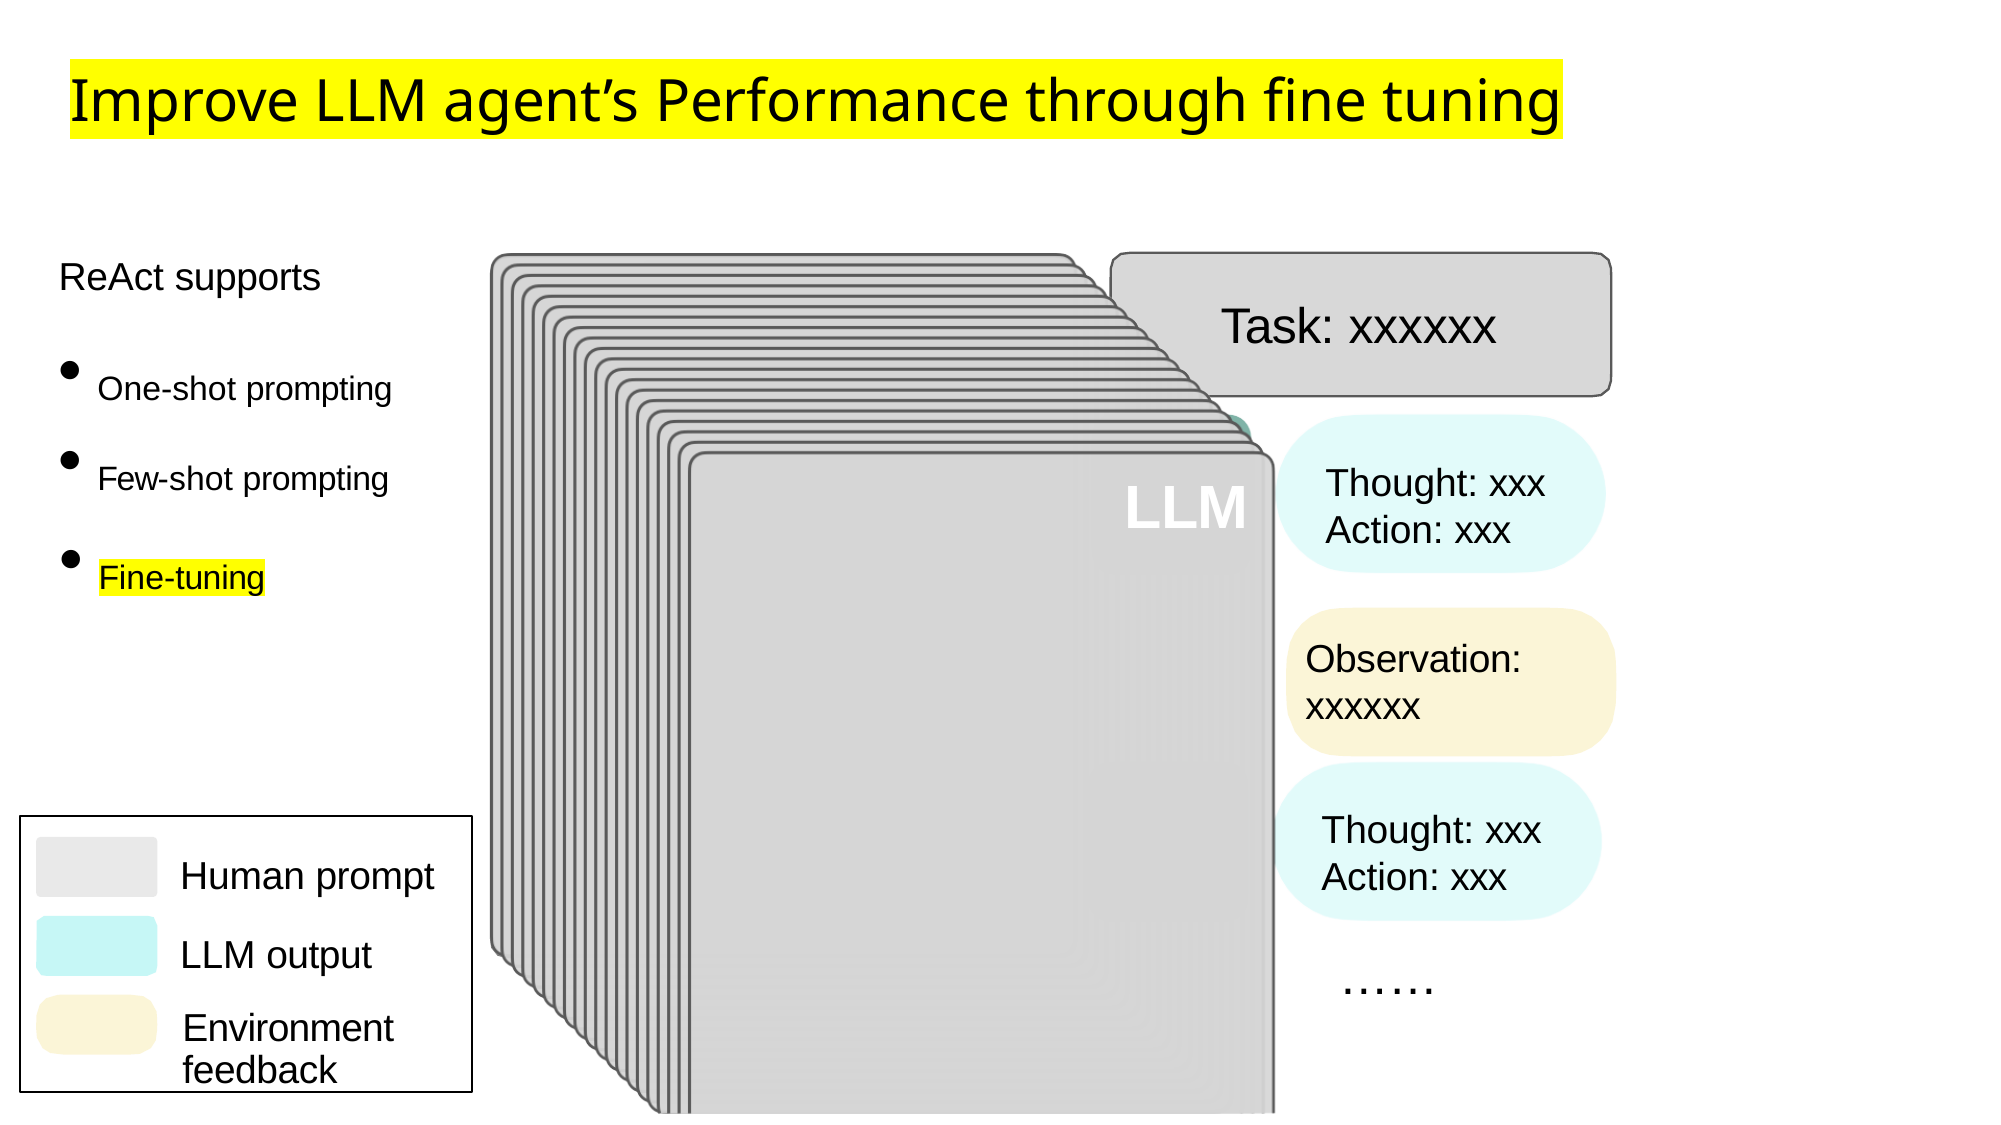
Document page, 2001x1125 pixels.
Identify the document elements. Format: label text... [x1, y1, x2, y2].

text_box ReAct supports [55, 248, 333, 299]
text_box One-shot prompting [55, 340, 450, 414]
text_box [489, 253, 1607, 1116]
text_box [1108, 250, 1614, 399]
text_box Few-shot prompting [55, 430, 448, 504]
text_box [1607, 631, 1617, 733]
text_box Improve LLM agent’s Performance through fine tuning [55, 55, 1683, 141]
text_box Fine-tuning [56, 529, 296, 603]
text_box Human prompt LLM output Environment feedback [20, 816, 473, 1092]
